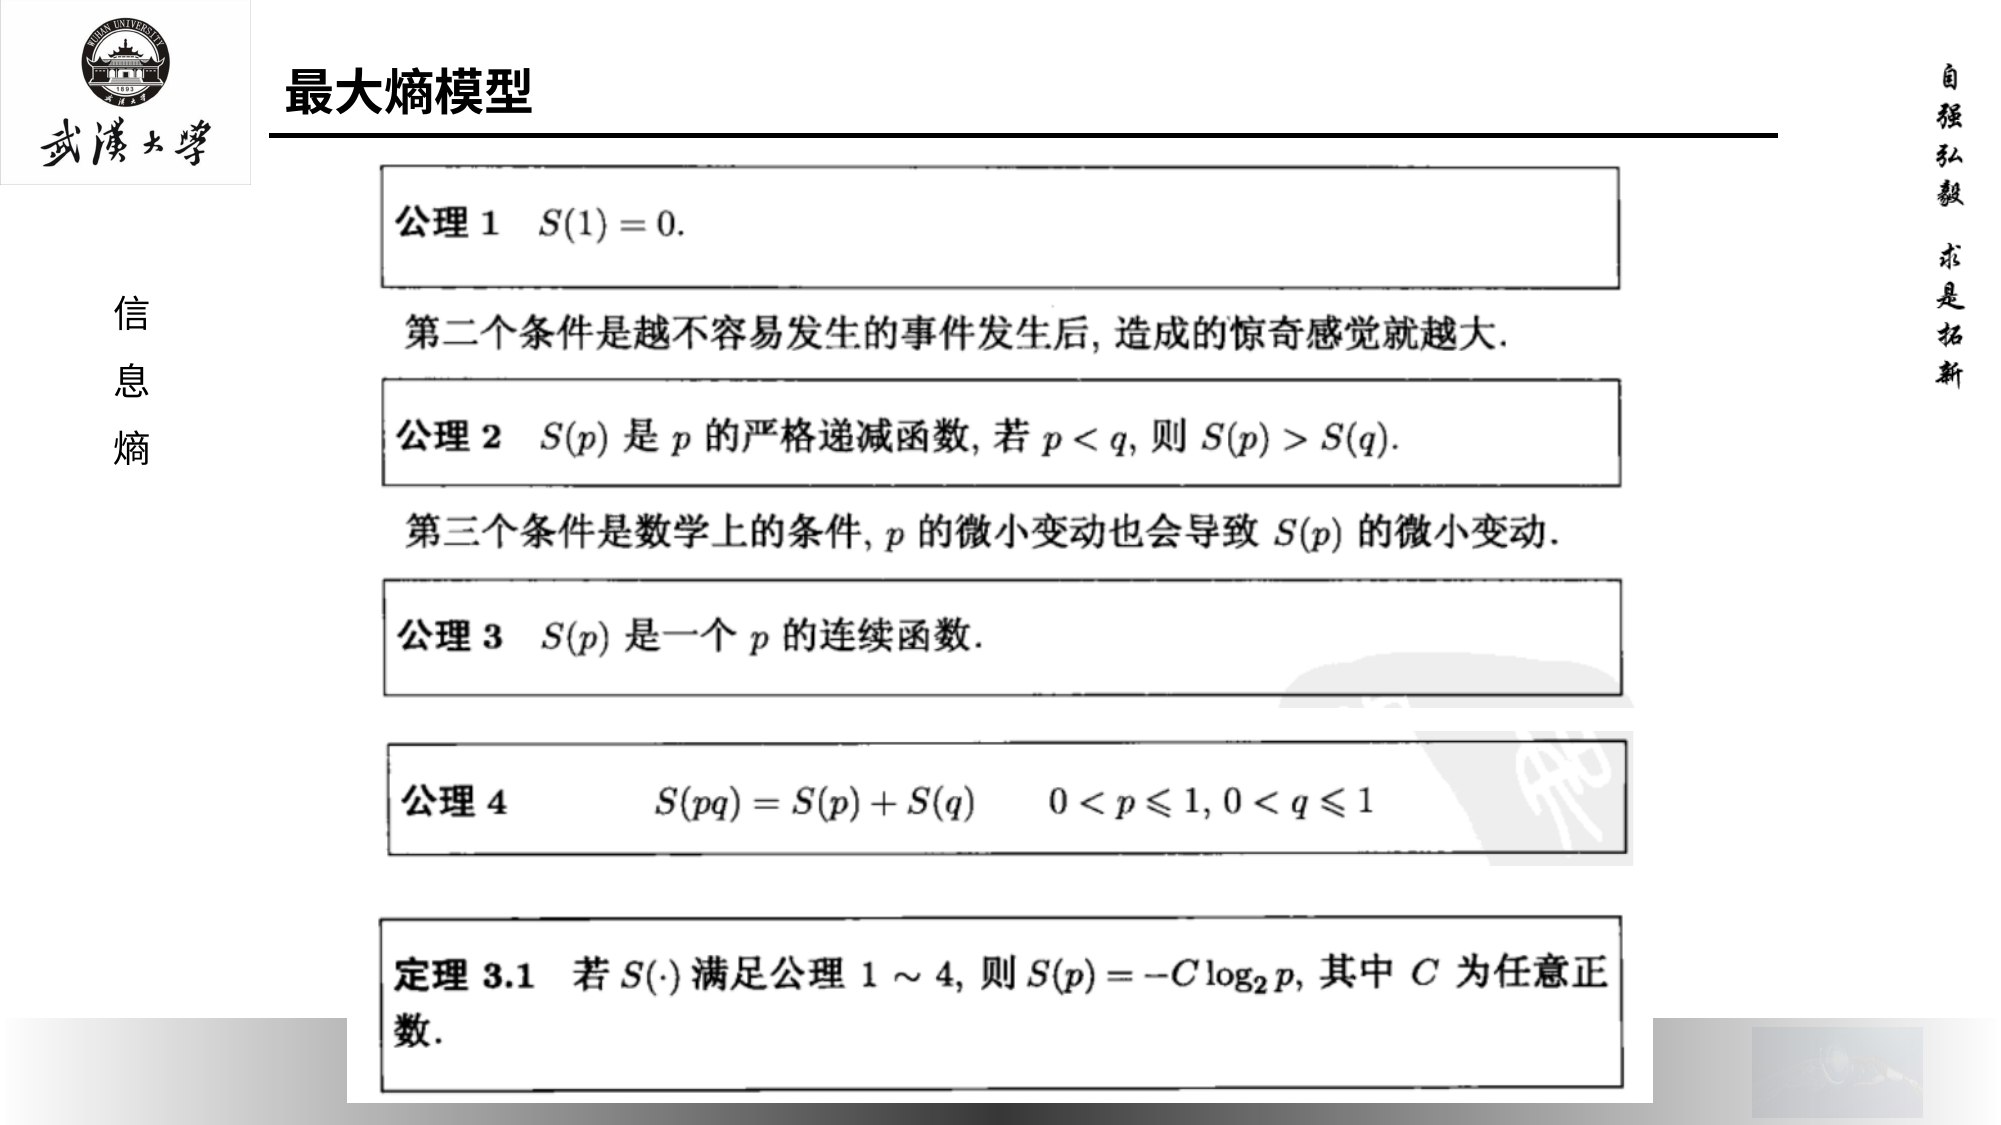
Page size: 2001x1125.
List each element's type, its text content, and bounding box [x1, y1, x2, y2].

picture [341, 731, 1634, 866]
picture [1924, 160, 1980, 400]
slide_number [1653, 1042, 1863, 1103]
text_box 信息熵 [98, 260, 202, 478]
picture [364, 153, 1636, 708]
title 最大熵模型 [269, 29, 1995, 160]
picture [0, 0, 251, 185]
picture [347, 900, 1653, 1103]
